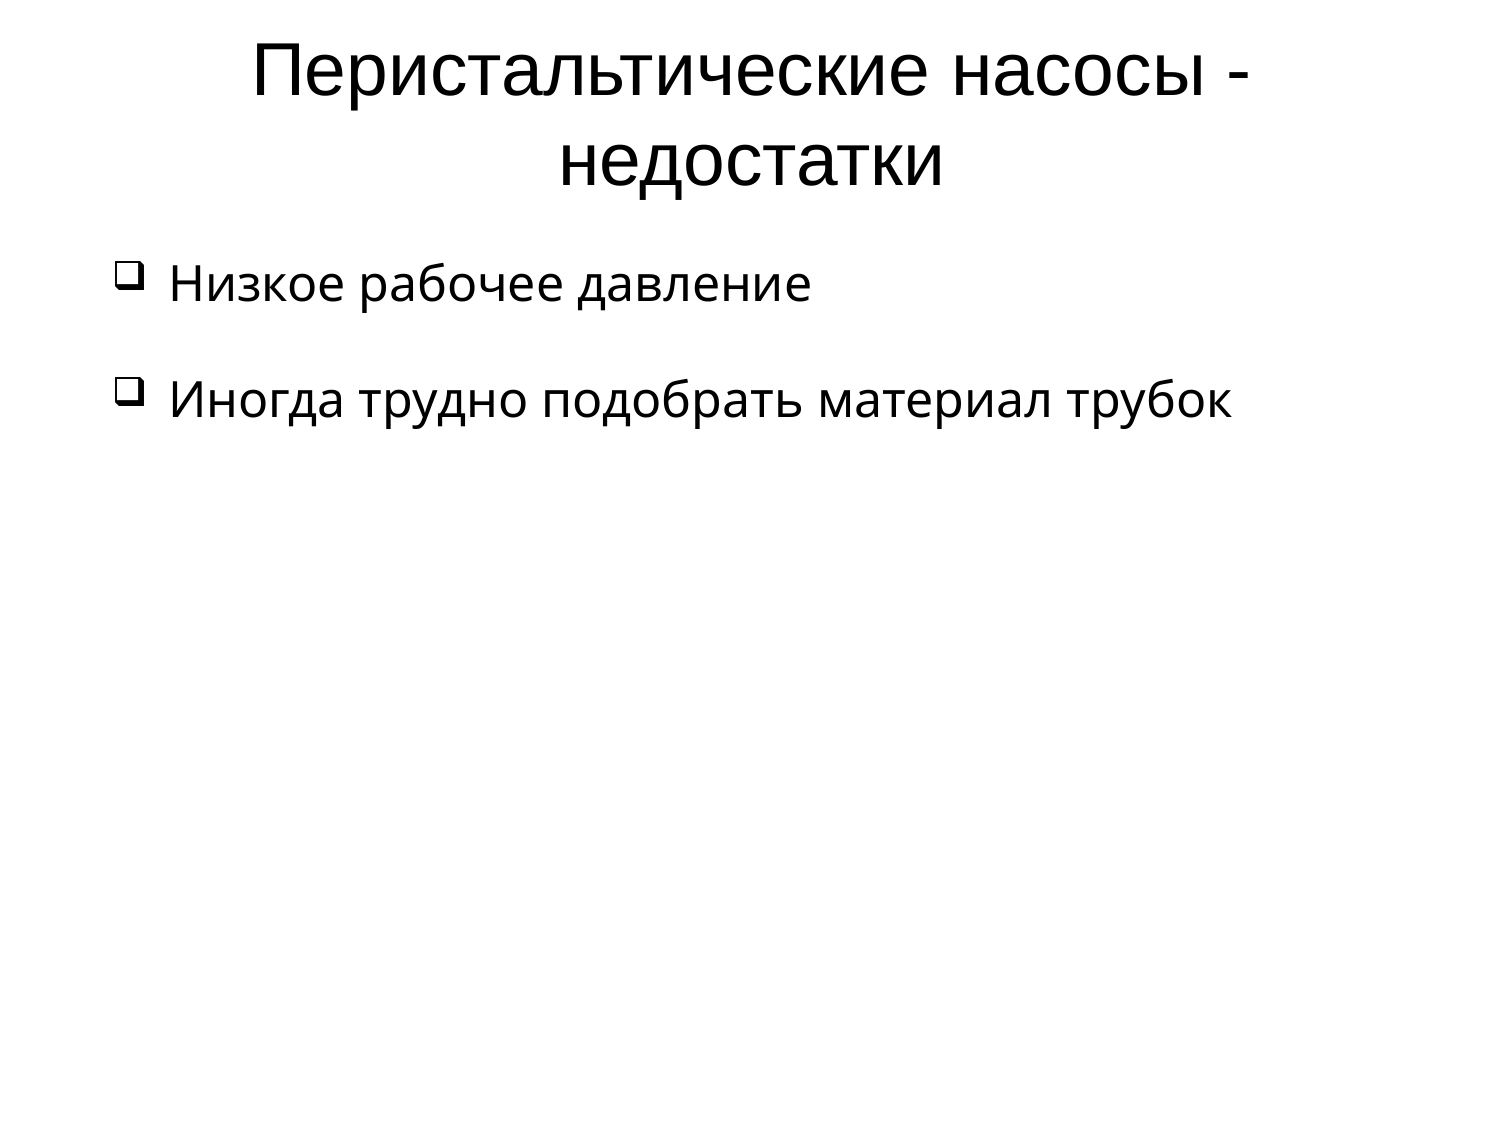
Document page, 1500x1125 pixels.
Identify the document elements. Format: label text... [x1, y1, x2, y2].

list Низкое рабочее давление Иногда трудно подобрать материал трубок [96, 255, 1447, 1064]
title Перистальтические насосы - недостатки [76, 42, 1427, 208]
